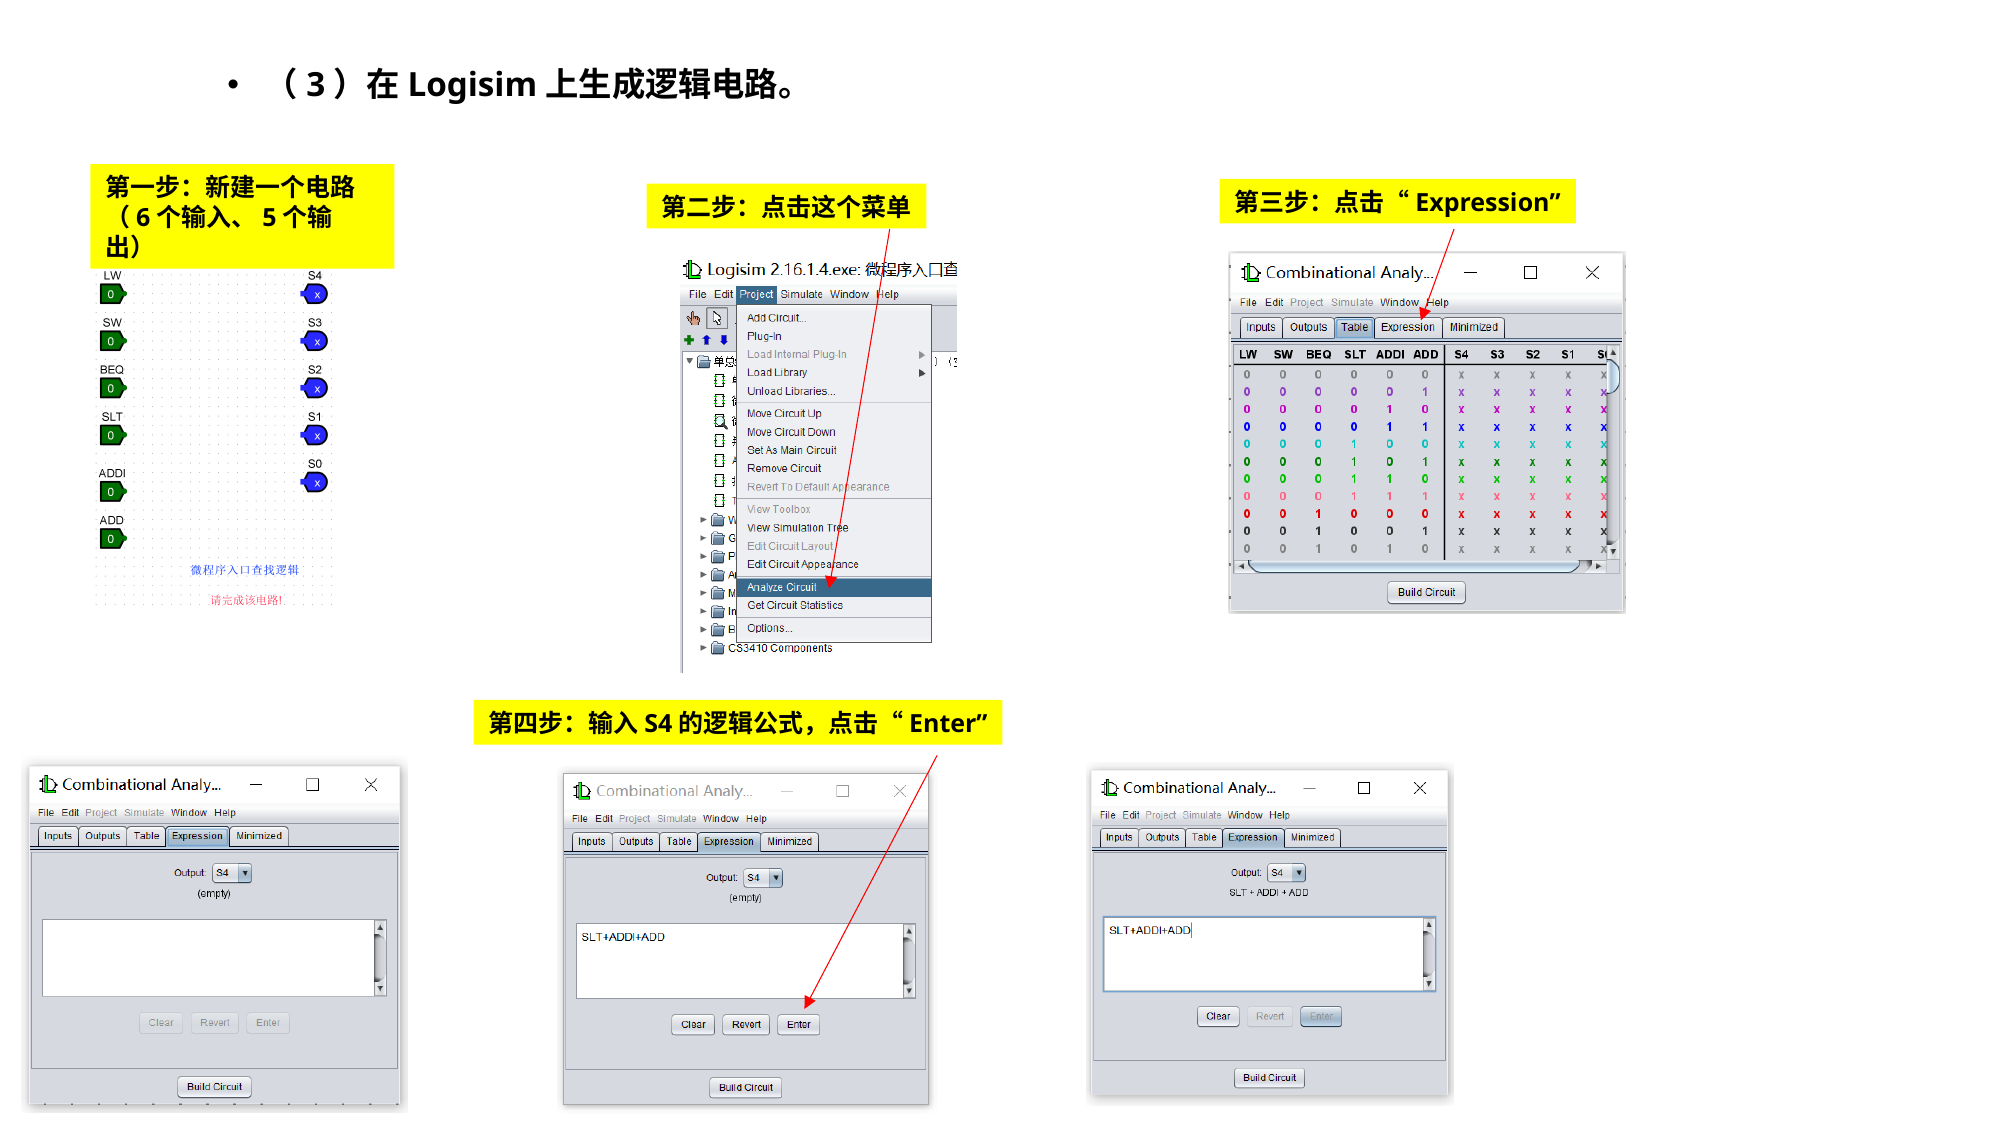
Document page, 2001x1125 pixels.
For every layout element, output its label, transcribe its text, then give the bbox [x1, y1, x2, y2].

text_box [804, 755, 938, 1009]
picture [88, 266, 339, 612]
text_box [829, 229, 890, 589]
text_box 第一步：新建一个电路（6个输入、5个输出） [90, 164, 137, 266]
picture [21, 755, 408, 1113]
list （3）在Logisim上生成逻辑电路。 [137, 60, 1863, 774]
picture [1086, 762, 1455, 1106]
picture [680, 254, 957, 673]
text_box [1420, 229, 1454, 321]
picture [1228, 251, 1626, 614]
picture [557, 766, 938, 1114]
